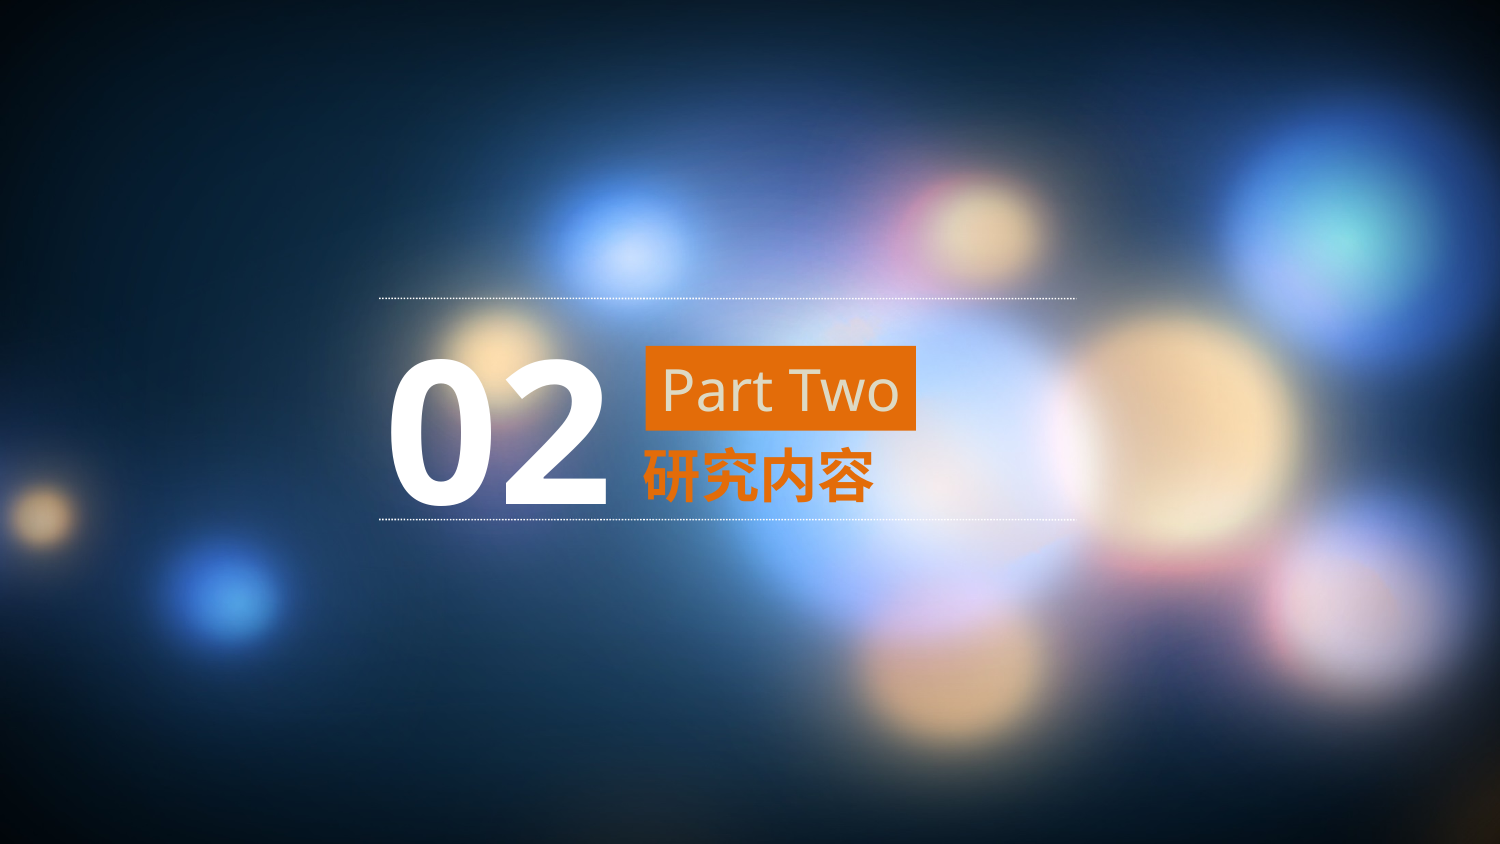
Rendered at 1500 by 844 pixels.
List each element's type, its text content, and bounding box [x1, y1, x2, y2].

text_box 研究内容 [629, 431, 1093, 517]
picture [0, 0, 1500, 844]
text_box Part Two [645, 345, 916, 431]
text_box 02 [369, 297, 629, 553]
